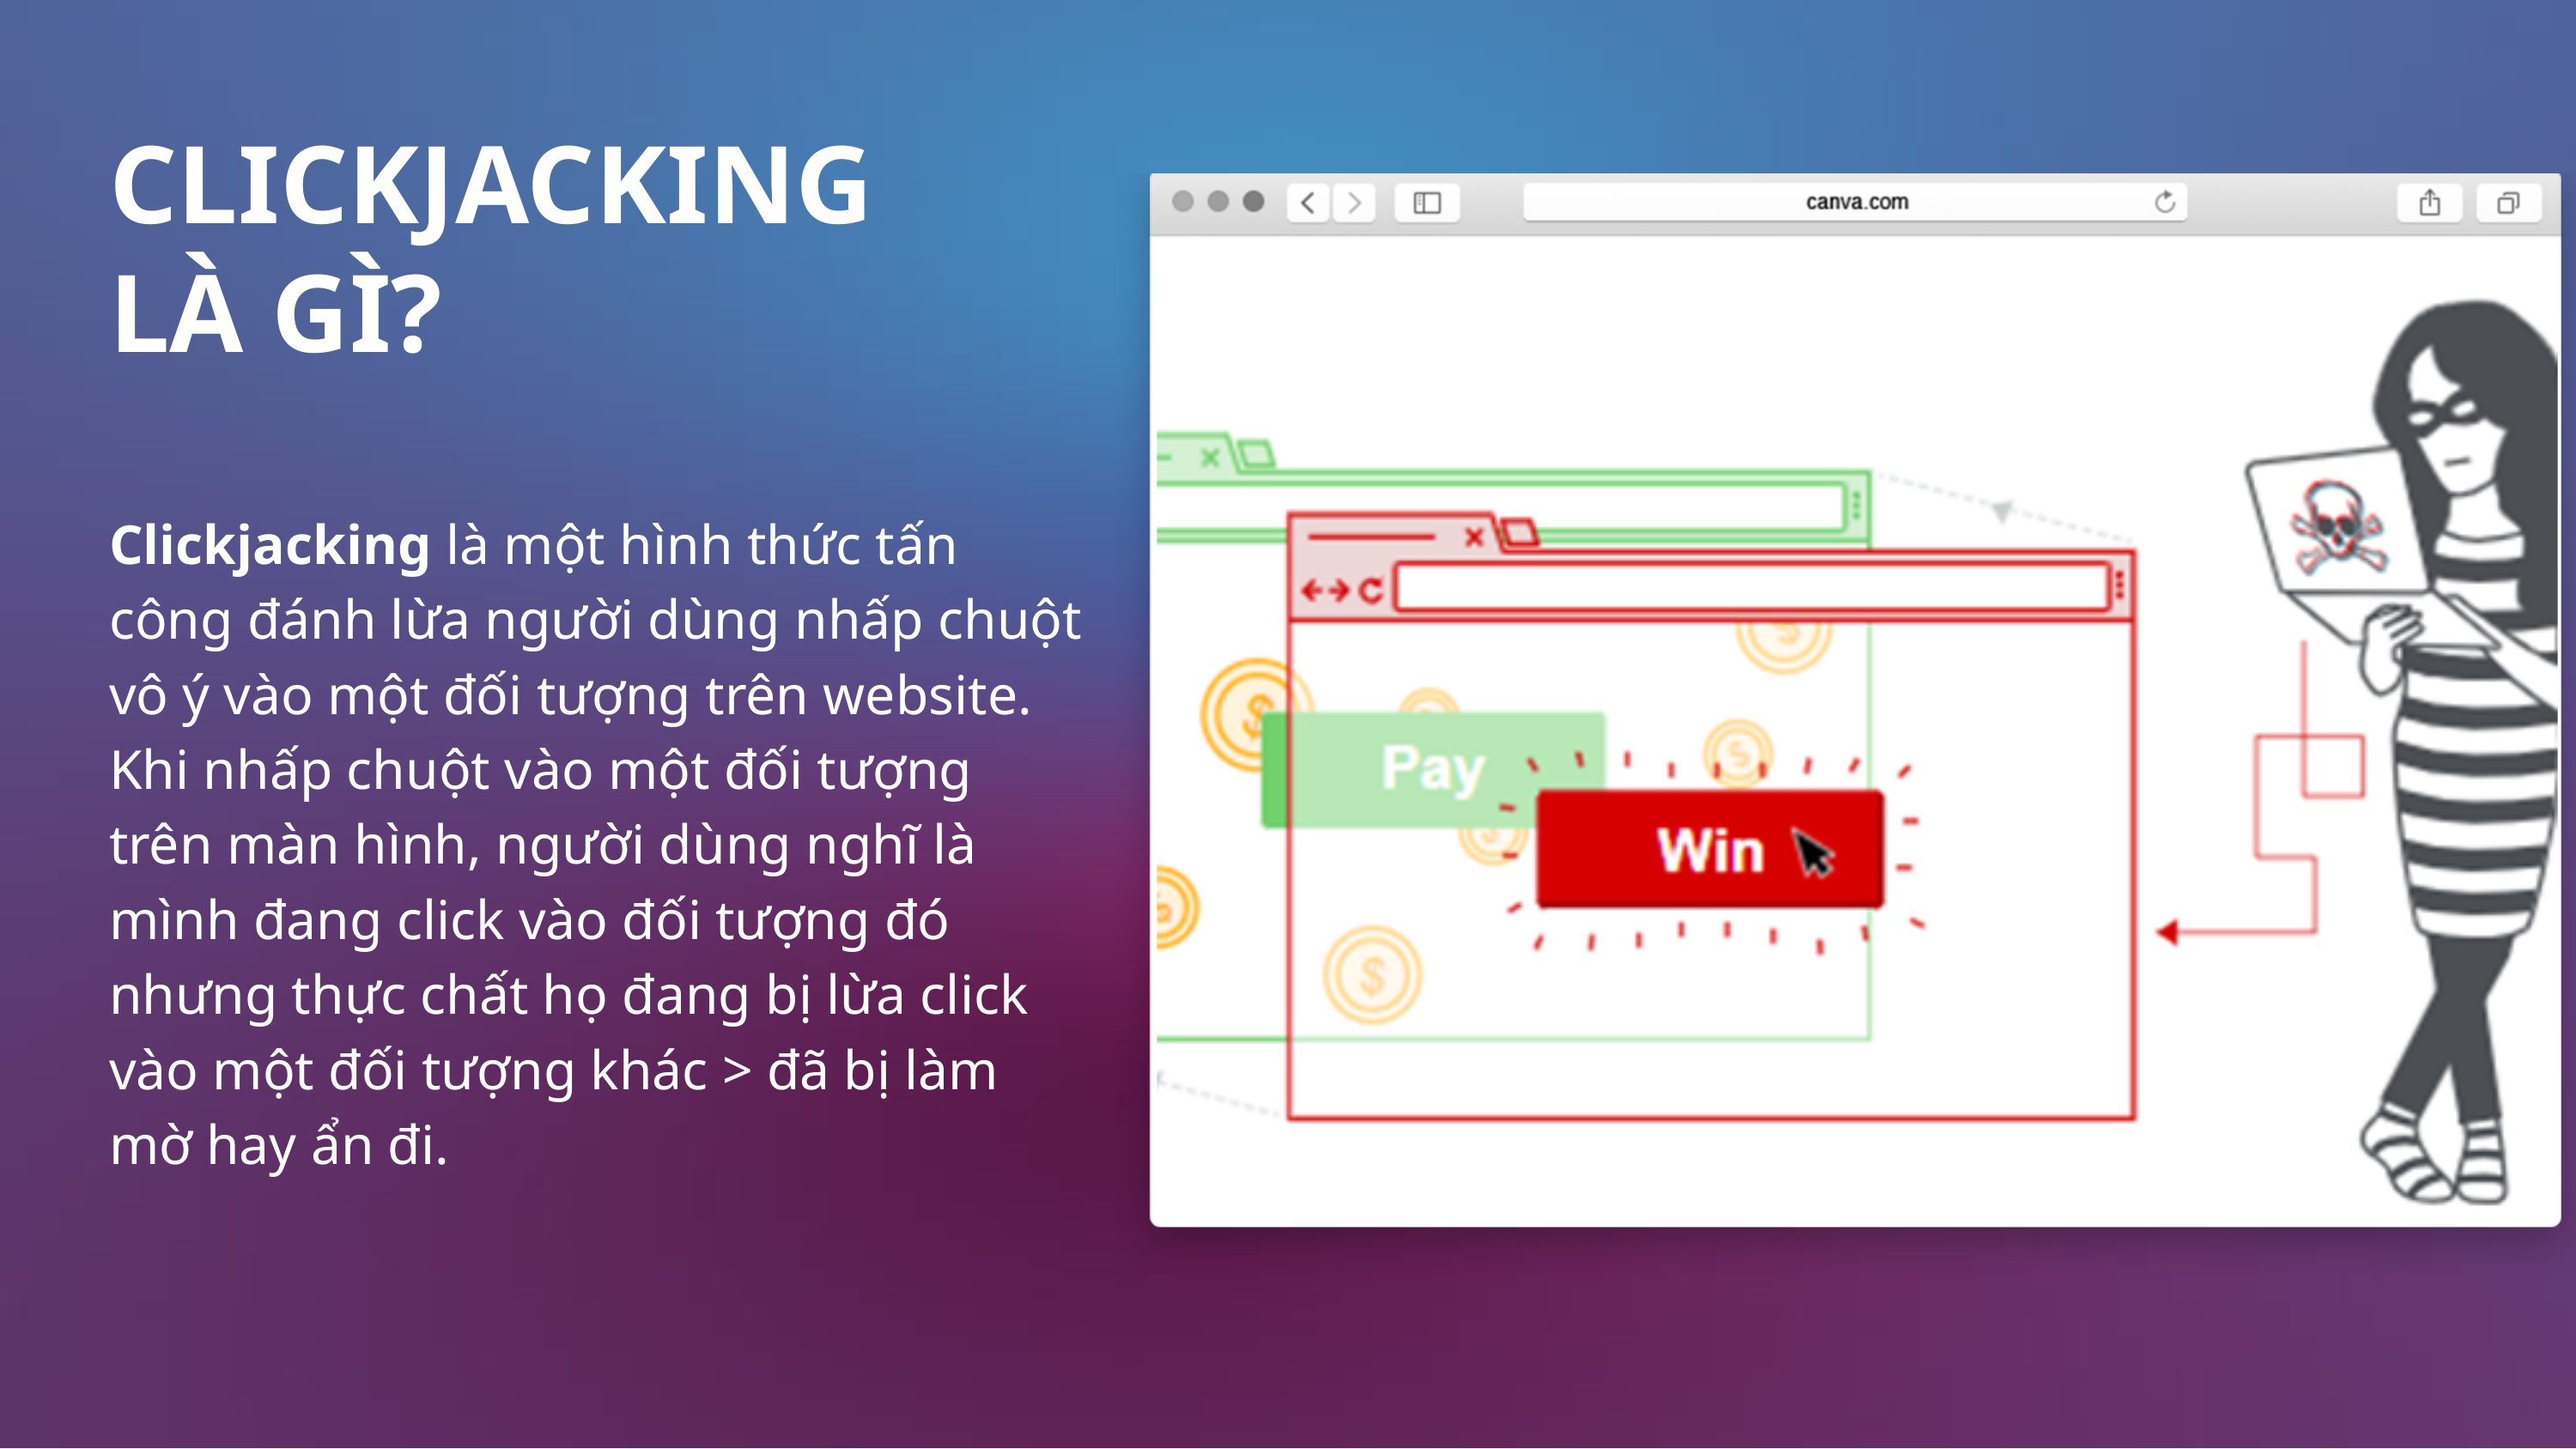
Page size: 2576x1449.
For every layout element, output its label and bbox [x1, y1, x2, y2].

text_box [108, 117, 1172, 1306]
text_box [0, 0, 2576, 1449]
text_box [1176, 173, 2576, 1276]
